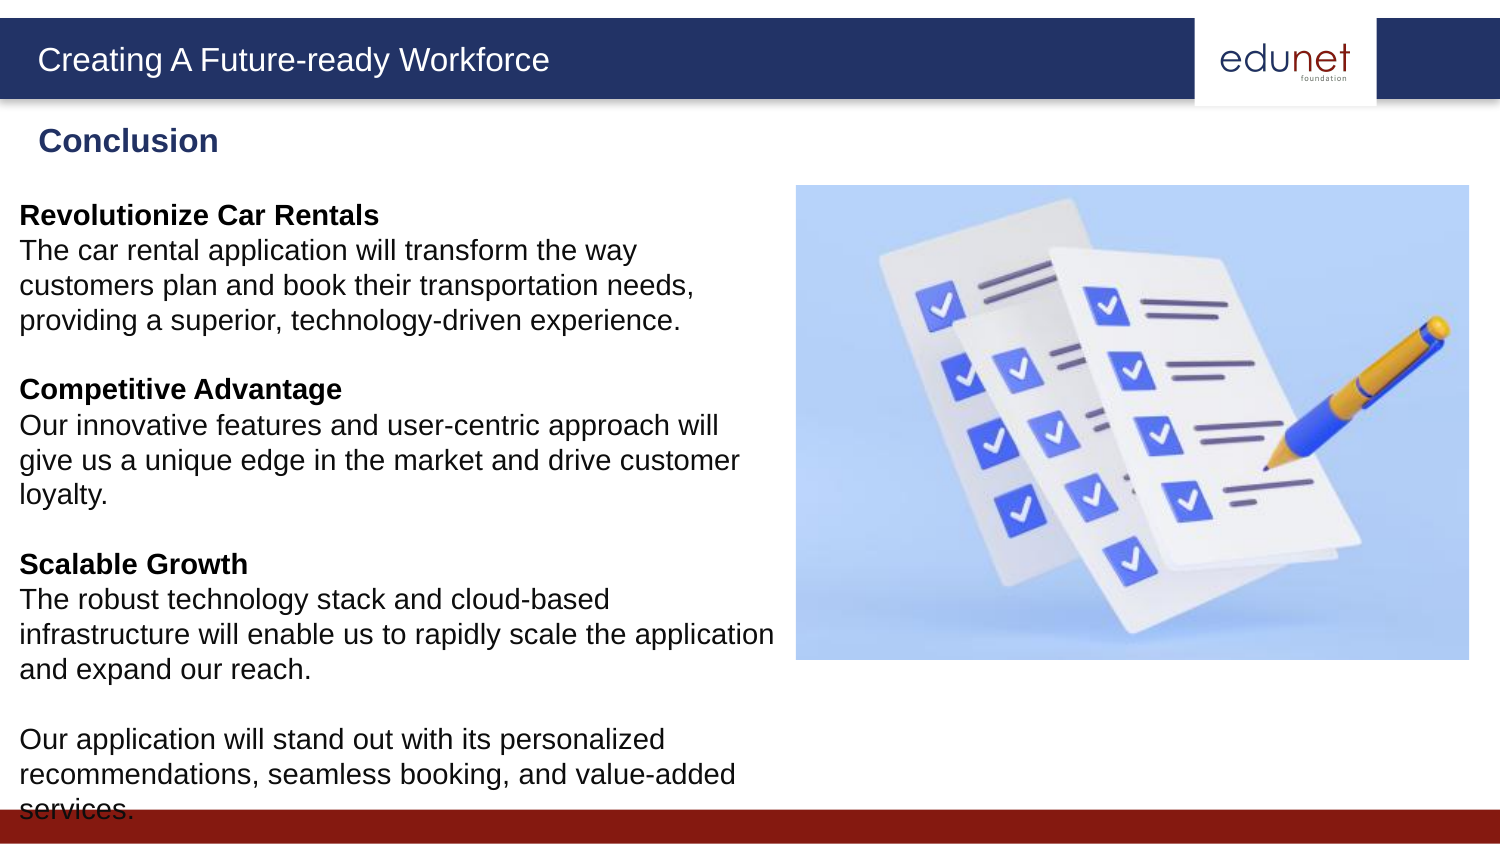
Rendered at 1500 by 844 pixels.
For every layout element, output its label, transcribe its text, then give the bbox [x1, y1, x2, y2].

text_box Conclusion [23, 112, 750, 167]
picture [1215, 38, 1356, 86]
picture [795, 184, 1470, 661]
text_box Revolutionize Car Rentals The car rental application will transform the way customers plan and book their transportation needs, providing a superior, technology-driven experience. Competitive Advantage Our innovative features and user-centric approach will give us a unique edge in the market and drive customer loyalty. Scalable Growth The robust technology stack and cloud-based infrastructure will enable us to rapidly scale the application and expand our reach. Our application will stand out with its personalized recommendations, seamless booking, and value-added services. [4, 188, 796, 844]
